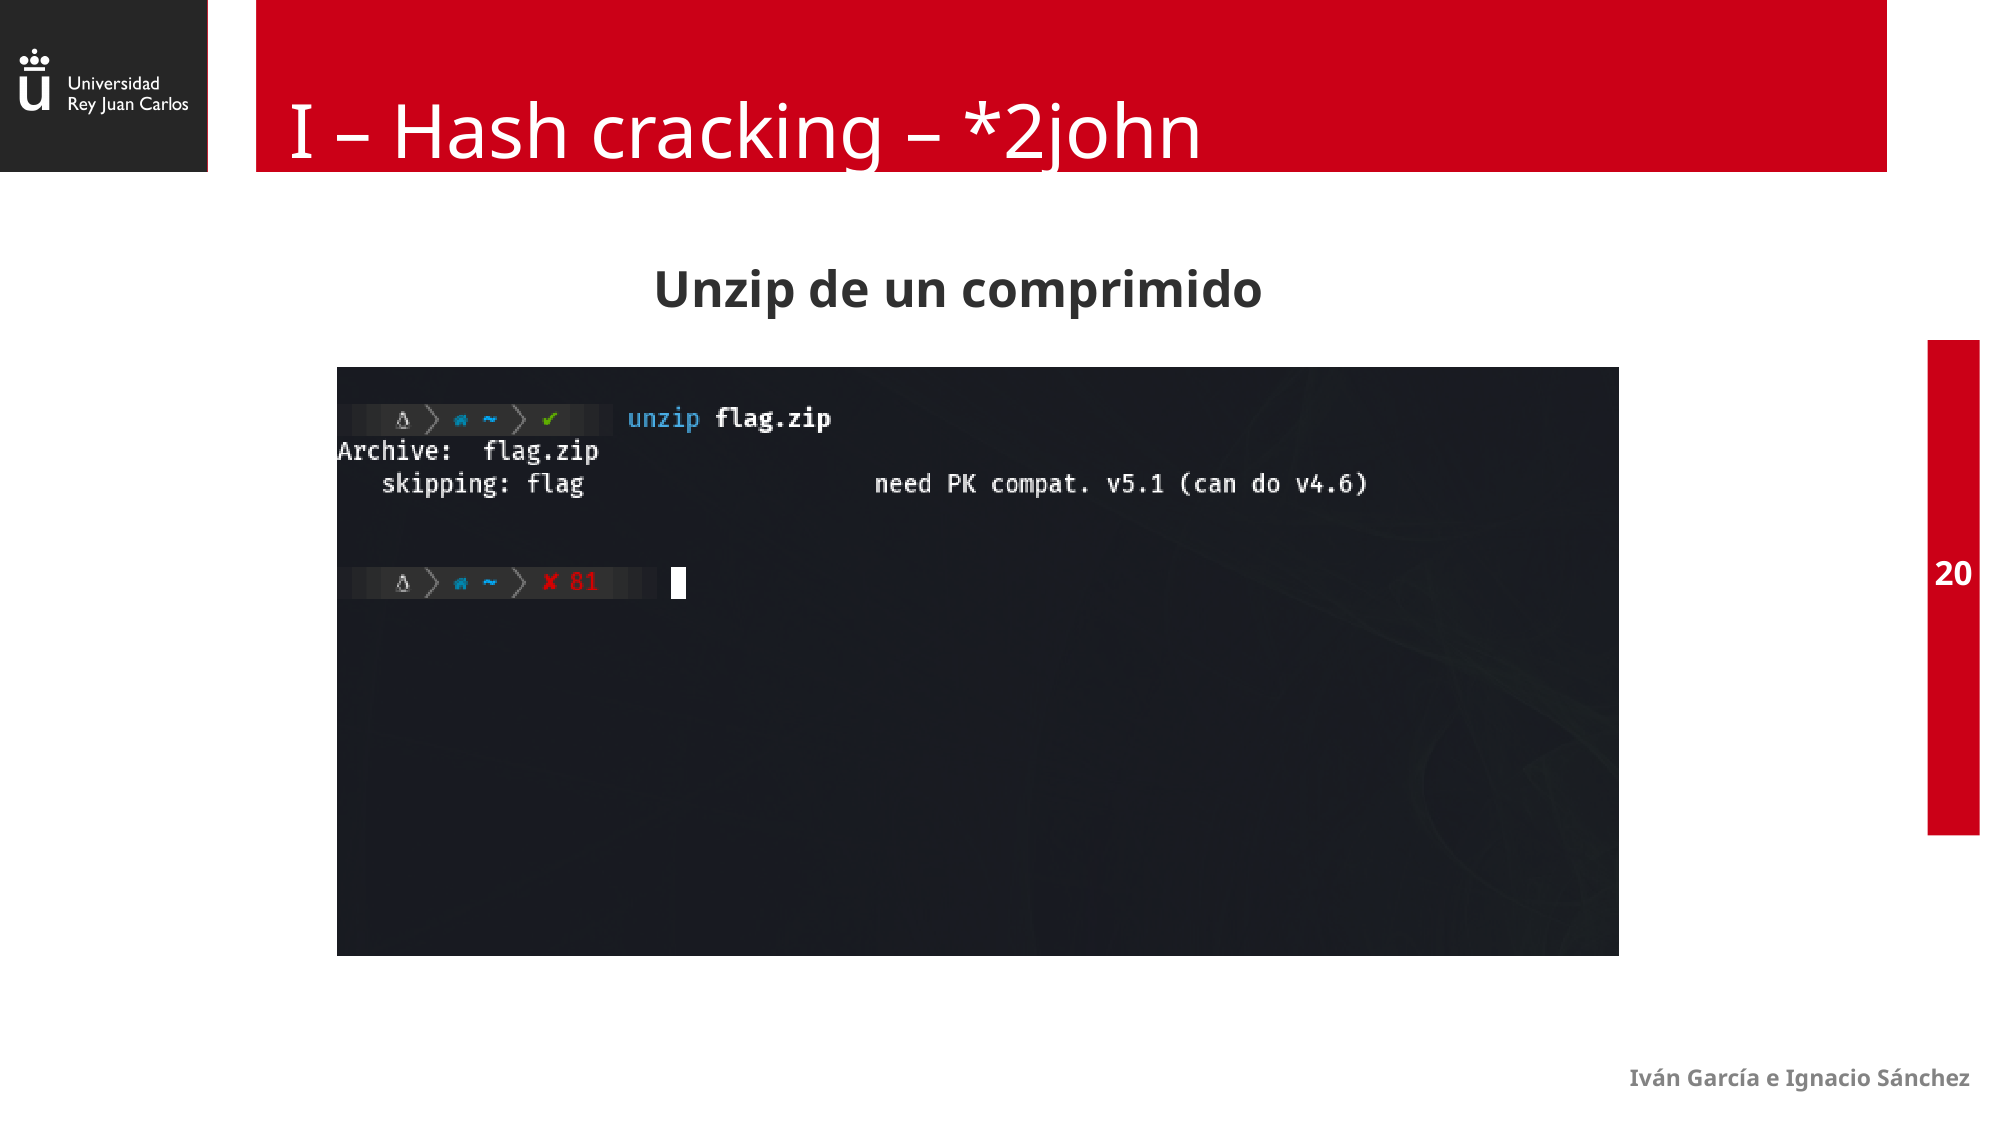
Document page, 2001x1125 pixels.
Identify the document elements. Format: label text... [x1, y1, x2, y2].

slide_number 20 [1898, 544, 2000, 605]
list Unzip de un comprimido [609, 249, 1310, 329]
picture [336, 366, 1619, 957]
title I – Hash cracking – *2john [274, 9, 1829, 182]
footer Iván García e Ignacio Sánchez [671, 1060, 1986, 1121]
picture [0, 27, 244, 143]
